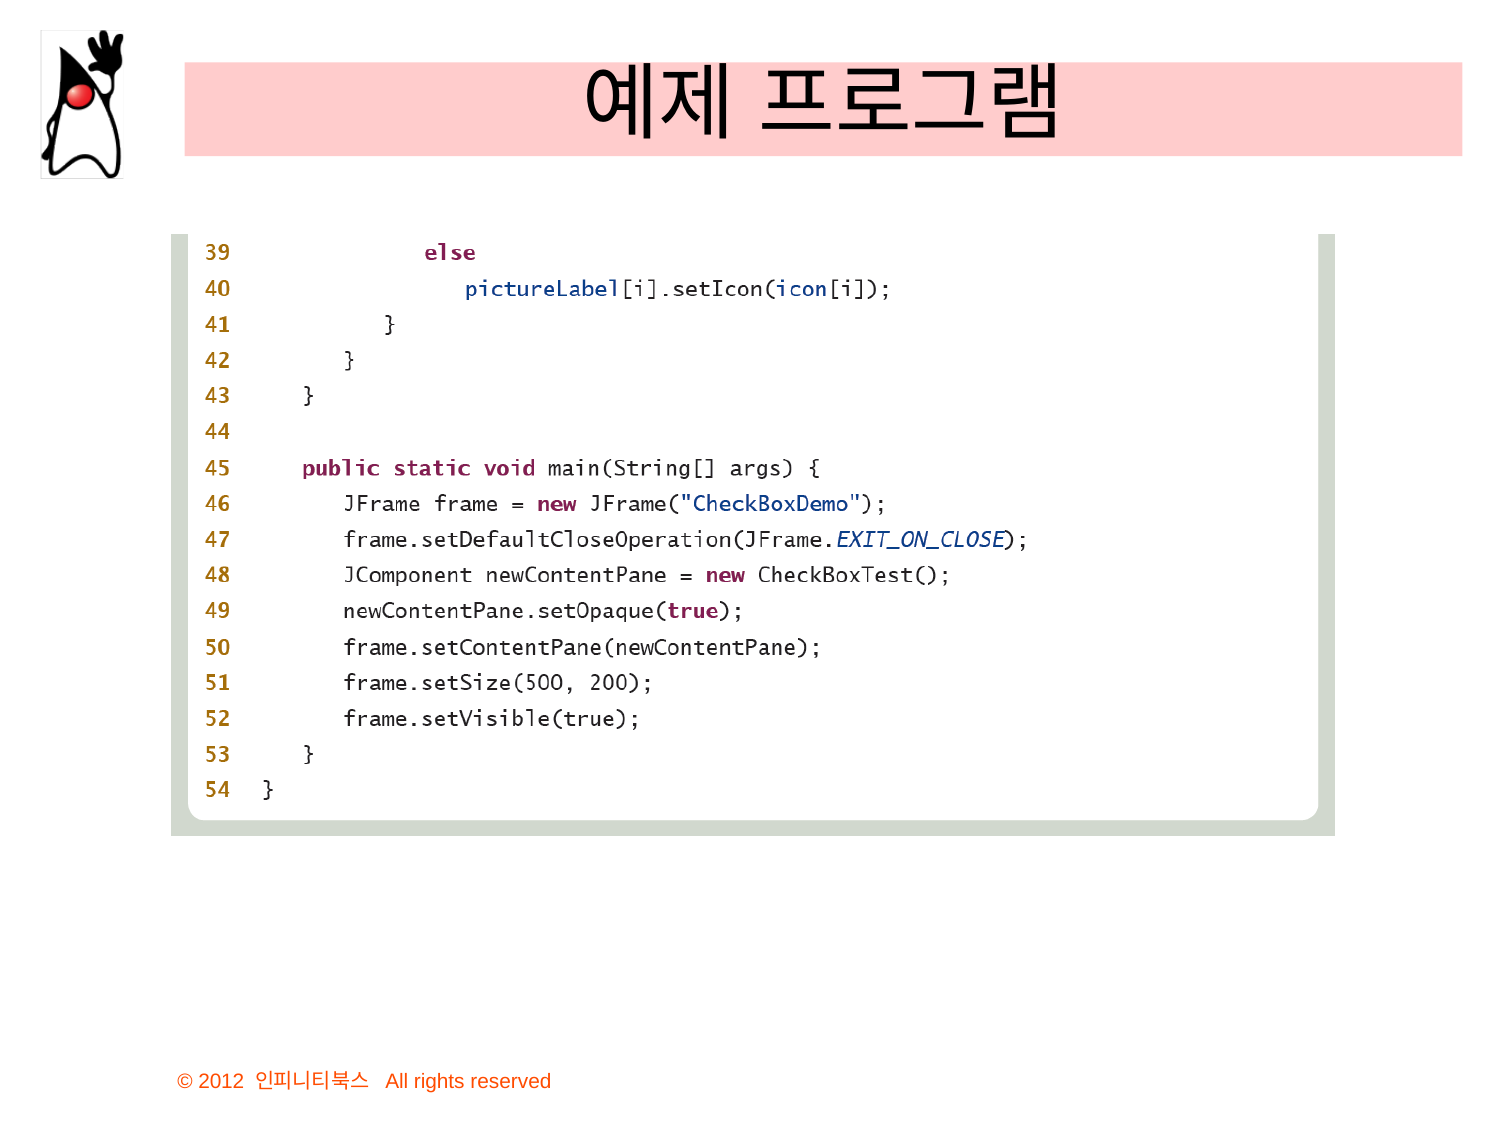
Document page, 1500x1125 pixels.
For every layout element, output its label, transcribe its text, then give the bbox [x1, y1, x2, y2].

picture [39, 30, 124, 179]
picture [168, 233, 1339, 839]
title 예제 프로그램 [184, 62, 1463, 157]
